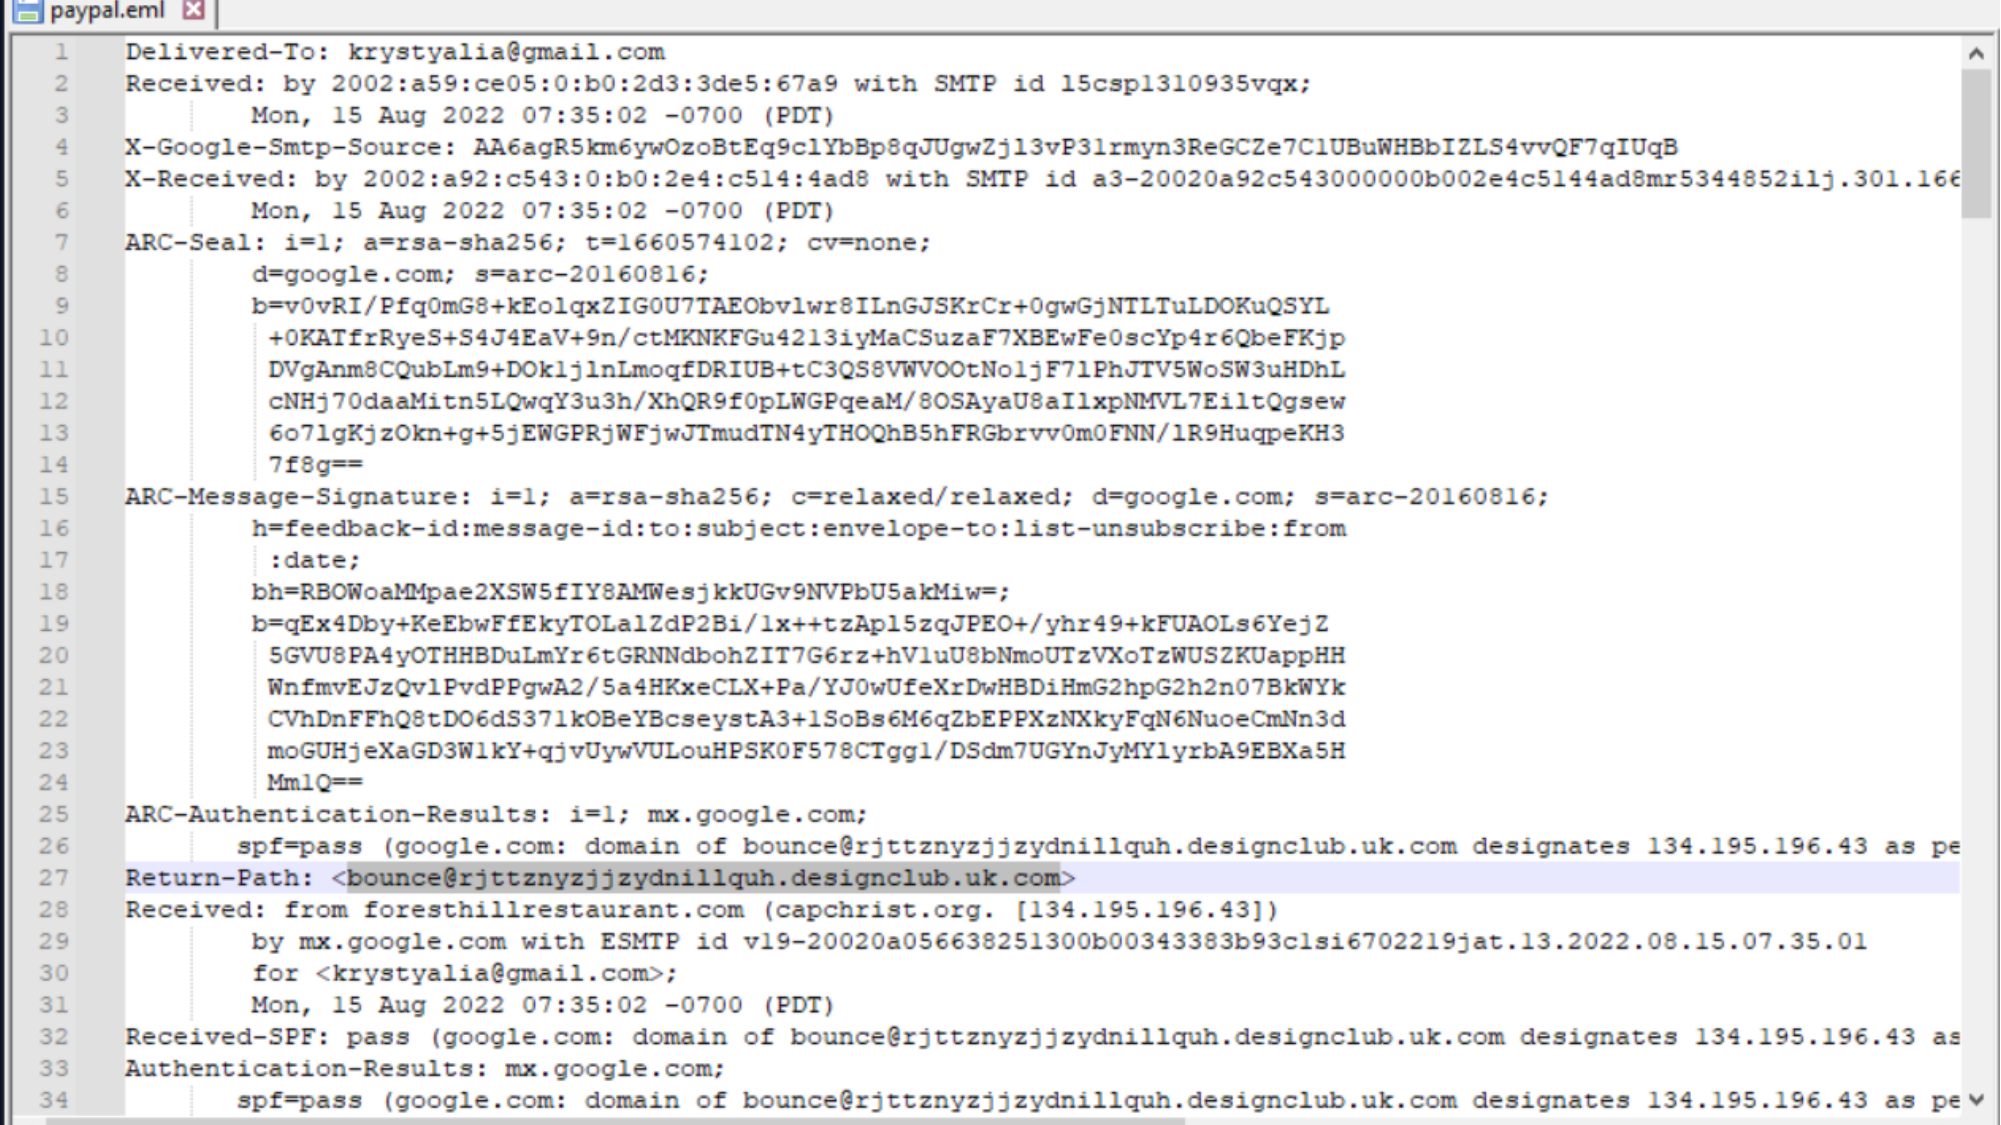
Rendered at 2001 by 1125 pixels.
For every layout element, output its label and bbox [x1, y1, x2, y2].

list [0, 0, 2000, 1125]
